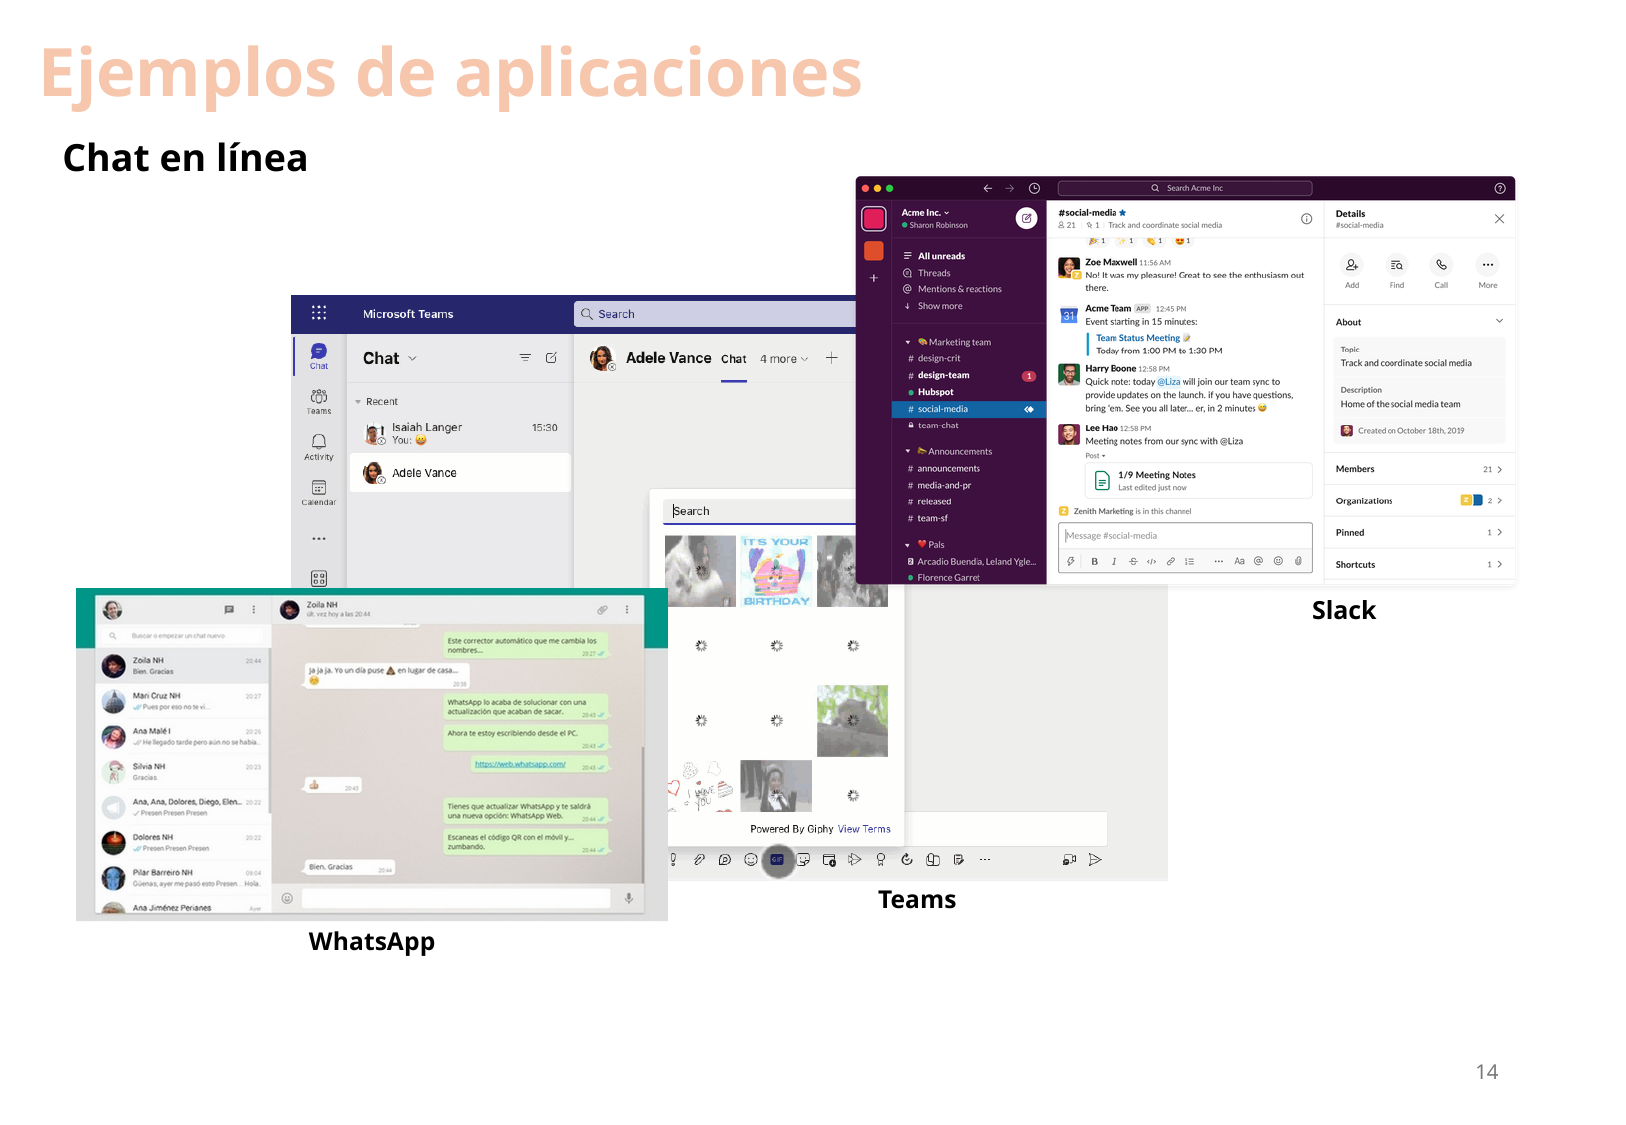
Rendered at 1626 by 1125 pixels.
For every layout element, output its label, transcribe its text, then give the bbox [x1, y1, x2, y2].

text_box Teams [669, 881, 1168, 922]
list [290, 295, 1168, 881]
slide_number 14 [1147, 1042, 1514, 1103]
text_box Ejemplos de aplicaciones [23, 22, 1352, 117]
picture [839, 130, 1530, 649]
title Chat en línea [47, 118, 333, 200]
picture [76, 587, 669, 922]
text_box WhatsApp [76, 922, 668, 963]
